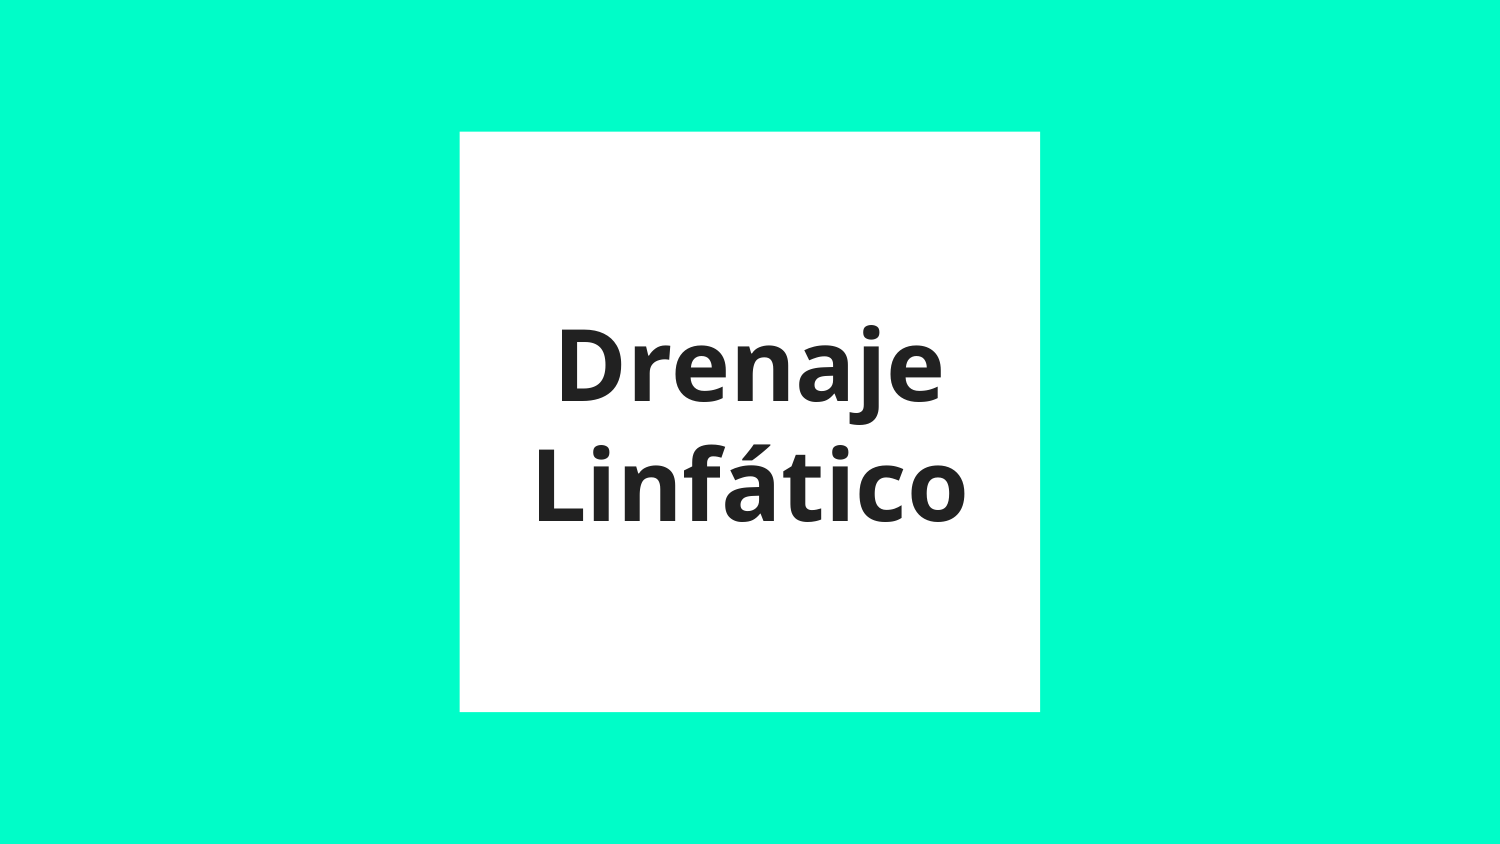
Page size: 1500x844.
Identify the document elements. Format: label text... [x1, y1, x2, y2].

title Drenaje Linfático [459, 131, 1041, 713]
